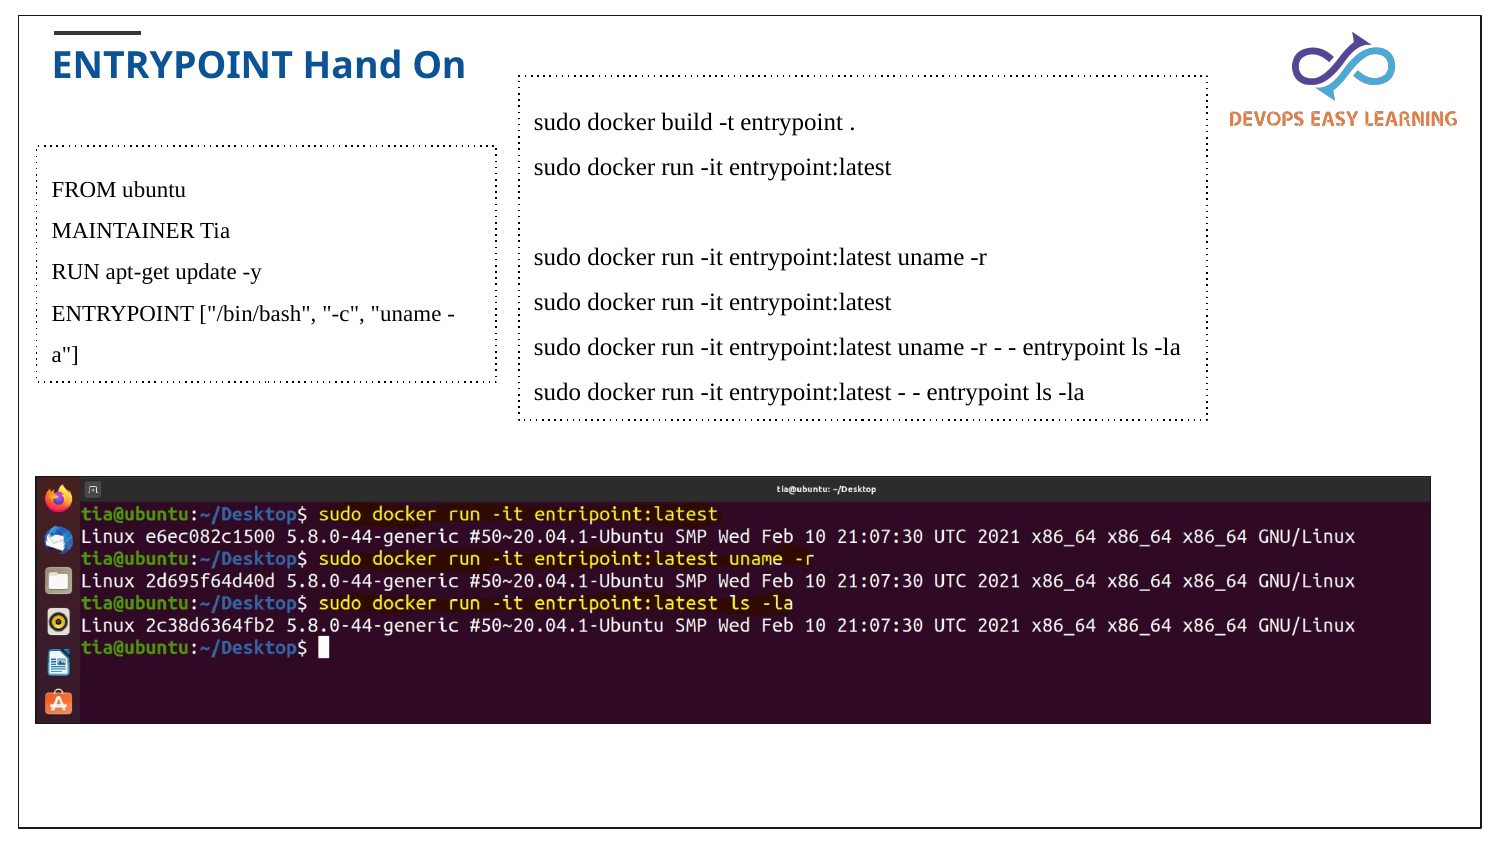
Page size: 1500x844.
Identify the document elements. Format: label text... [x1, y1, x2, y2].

text_box ENTRYPOINT Hand On [36, 33, 1214, 94]
text_box sudo docker build -t entrypoint . sudo docker run -it entrypoint:latest sudo docker run -it entrypoint:latest uname -r sudo docker run -it entrypoint:latest sudo docker run -it entrypoint:latest uname -r - - entrypoint ls -la sudo docker run -it entrypoint:latest - - entrypoint ls -la [518, 75, 1207, 421]
picture [1219, 21, 1469, 147]
text_box [18, 15, 1482, 829]
text_box FROM ubuntu MAINTAINER Tia RUN apt-get update -y ENTRYPOINT ["/bin/bash", "-c", "uname -a"] [36, 146, 497, 382]
picture [36, 476, 1430, 723]
